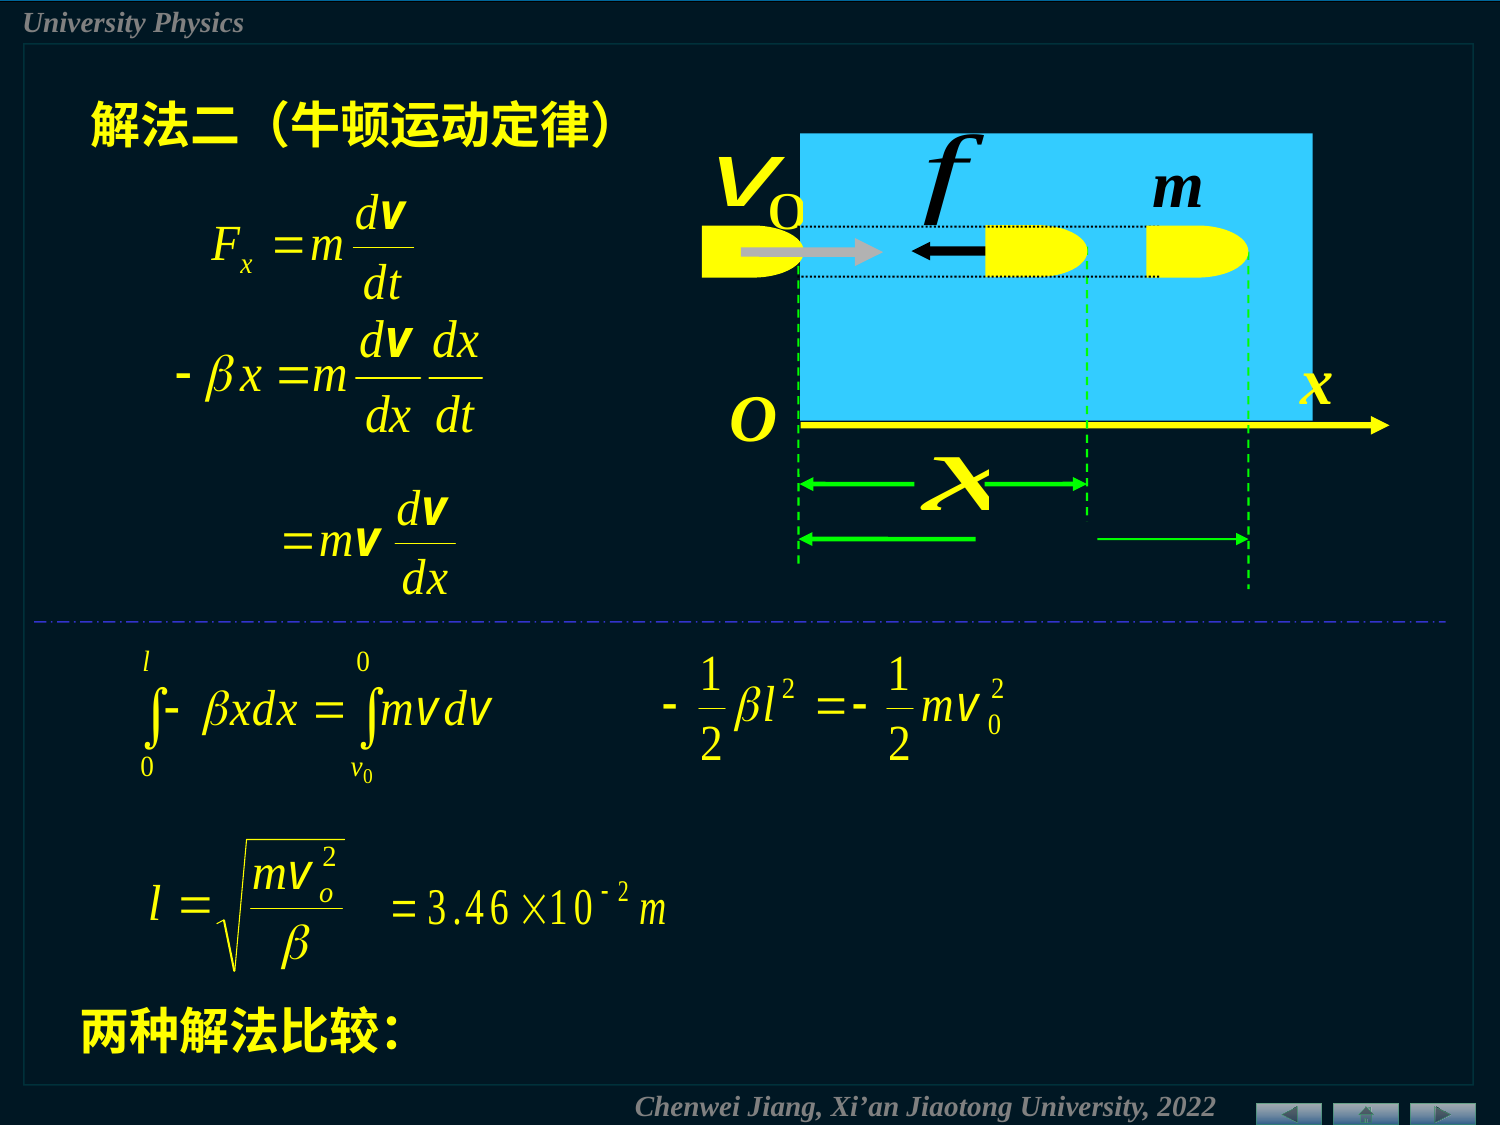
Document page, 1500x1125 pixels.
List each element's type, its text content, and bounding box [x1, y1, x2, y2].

text_box 两种解法比较： [64, 991, 620, 1067]
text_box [134, 643, 504, 788]
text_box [385, 872, 678, 930]
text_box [702, 113, 1390, 604]
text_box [275, 479, 460, 600]
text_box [206, 184, 418, 304]
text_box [145, 834, 349, 977]
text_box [658, 645, 1009, 765]
text_box 解法二（牛顿运动定律） [75, 86, 681, 161]
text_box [167, 306, 494, 445]
